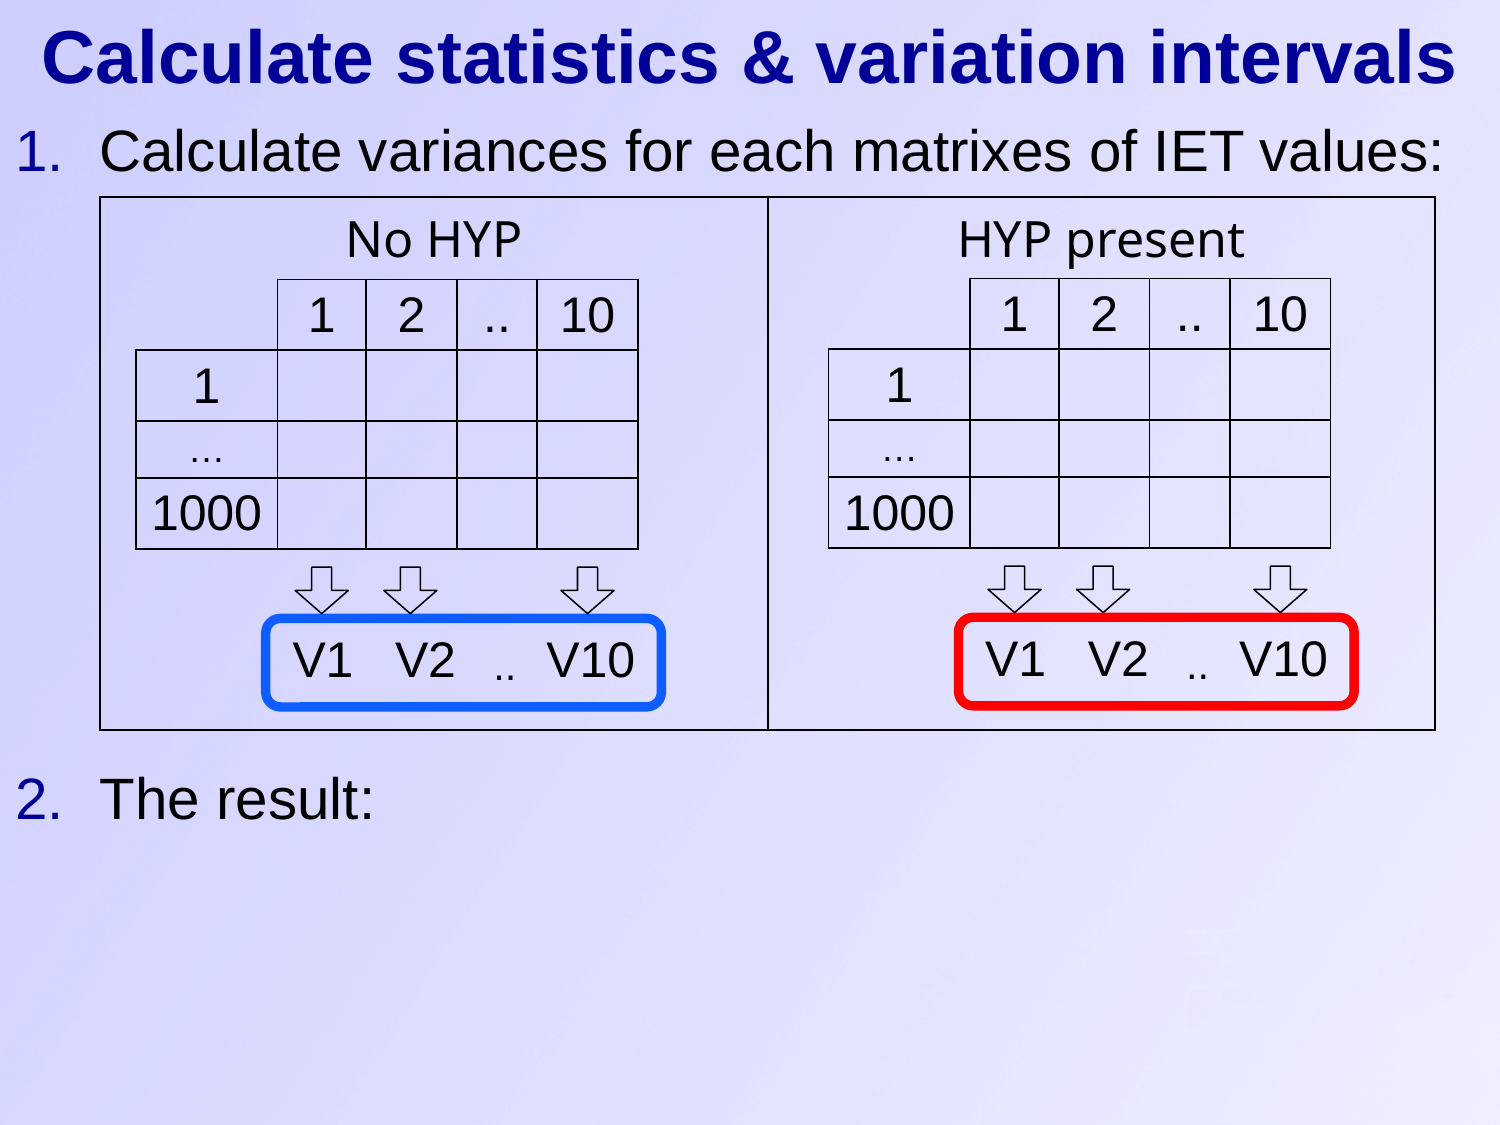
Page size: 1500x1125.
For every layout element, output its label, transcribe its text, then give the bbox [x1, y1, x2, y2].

list Calculate variances for each matrixes of IET values: [0, 107, 1477, 188]
text_box The result: [0, 754, 1412, 839]
table_header HYP present [769, 198, 1434, 729]
table_header No HYP [101, 198, 767, 729]
picture [0, 107, 1500, 1125]
title Calculate statistics & variation intervals [0, 0, 1500, 107]
